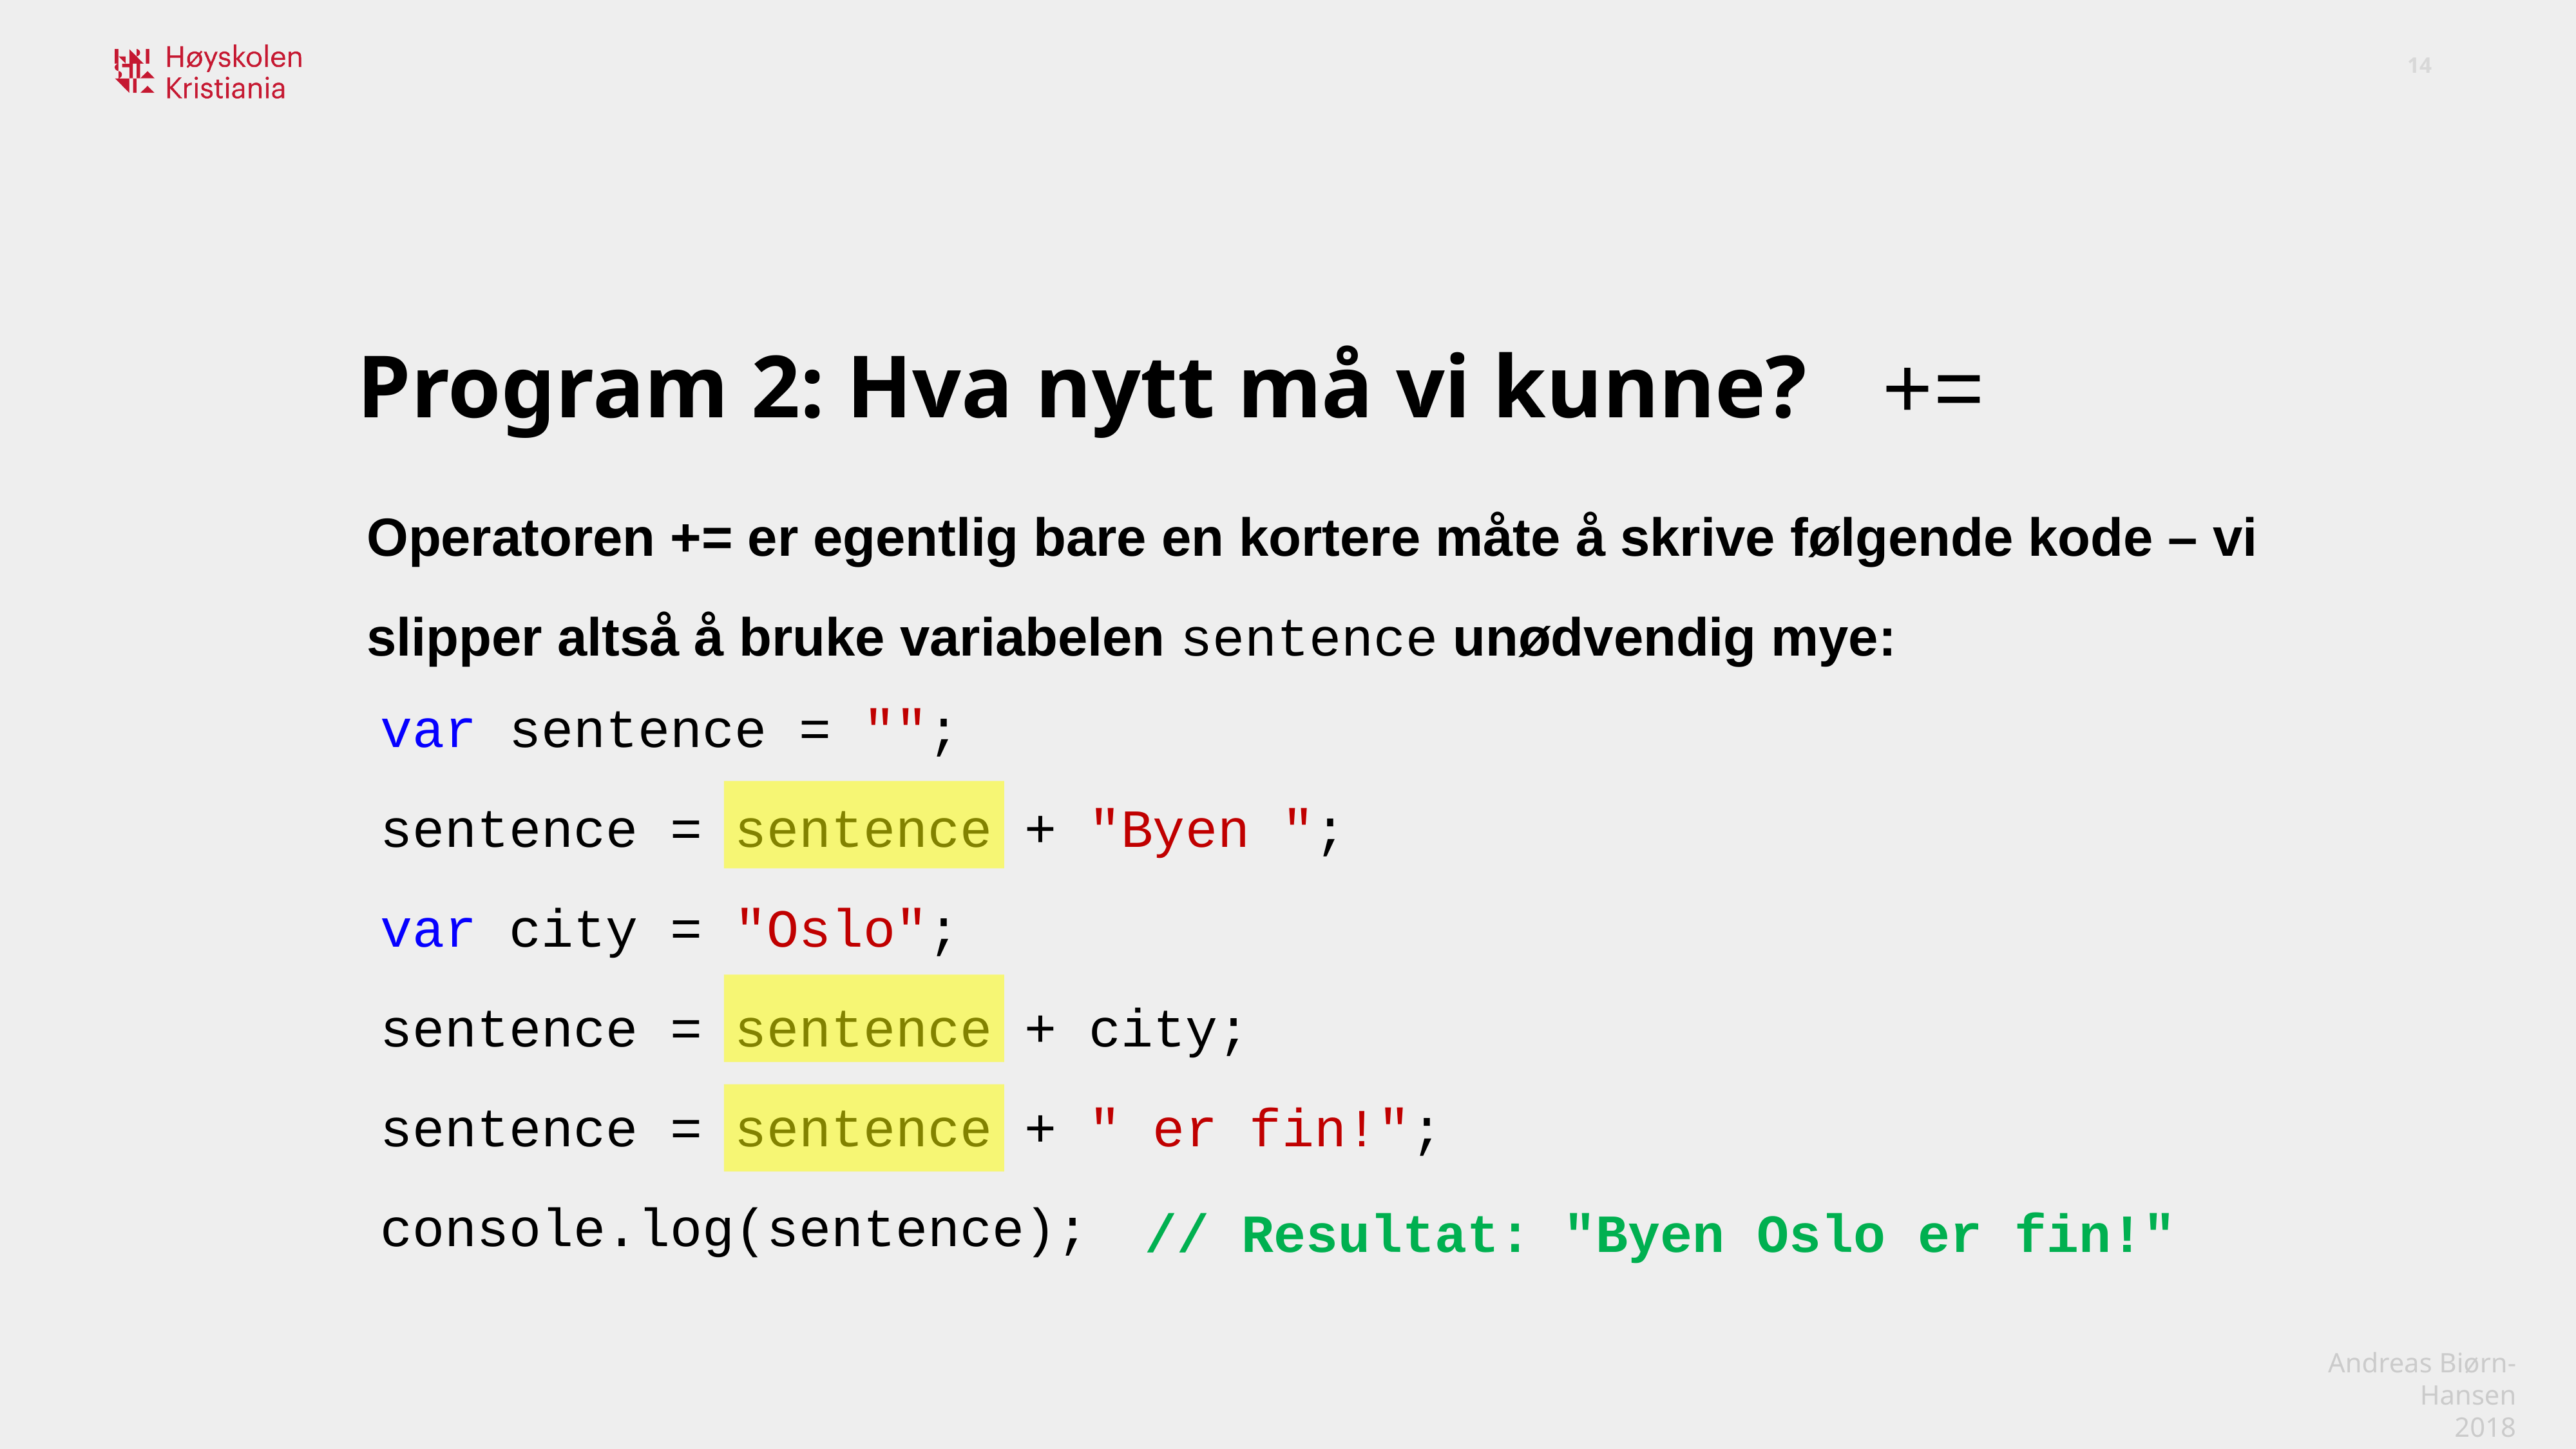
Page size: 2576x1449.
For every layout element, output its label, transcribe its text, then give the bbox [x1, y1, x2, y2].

text_box Operatoren += er egentlig bare en kortere måte å skrive følgende kode – vi slipper altså å bruke variabelen sentence unødvendig mye: [343, 455, 1172, 677]
picture [160, 35, 314, 135]
text_box // Resultat: "Byen Oslo er fin!" [1136, 1158, 2186, 1268]
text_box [723, 781, 1005, 1172]
picture [115, 49, 157, 95]
text_box Program 2: Hva nytt må vi kunne? += [357, 325, 2190, 426]
text_box [1065, 375, 1503, 647]
text_box Operatoren += er egentlig bare en kortere måte å skrive følgende kode – vi slipper altså å bruke variabelen sentence unødvendig mye: [1396, 455, 2354, 647]
text_box var sentence = ""; sentence = sentence + "Byen "; var city = "Oslo"; sentence = sentence + city; sentence = sentence + " er fin!"; console.log(sentence); [357, 647, 2461, 1329]
